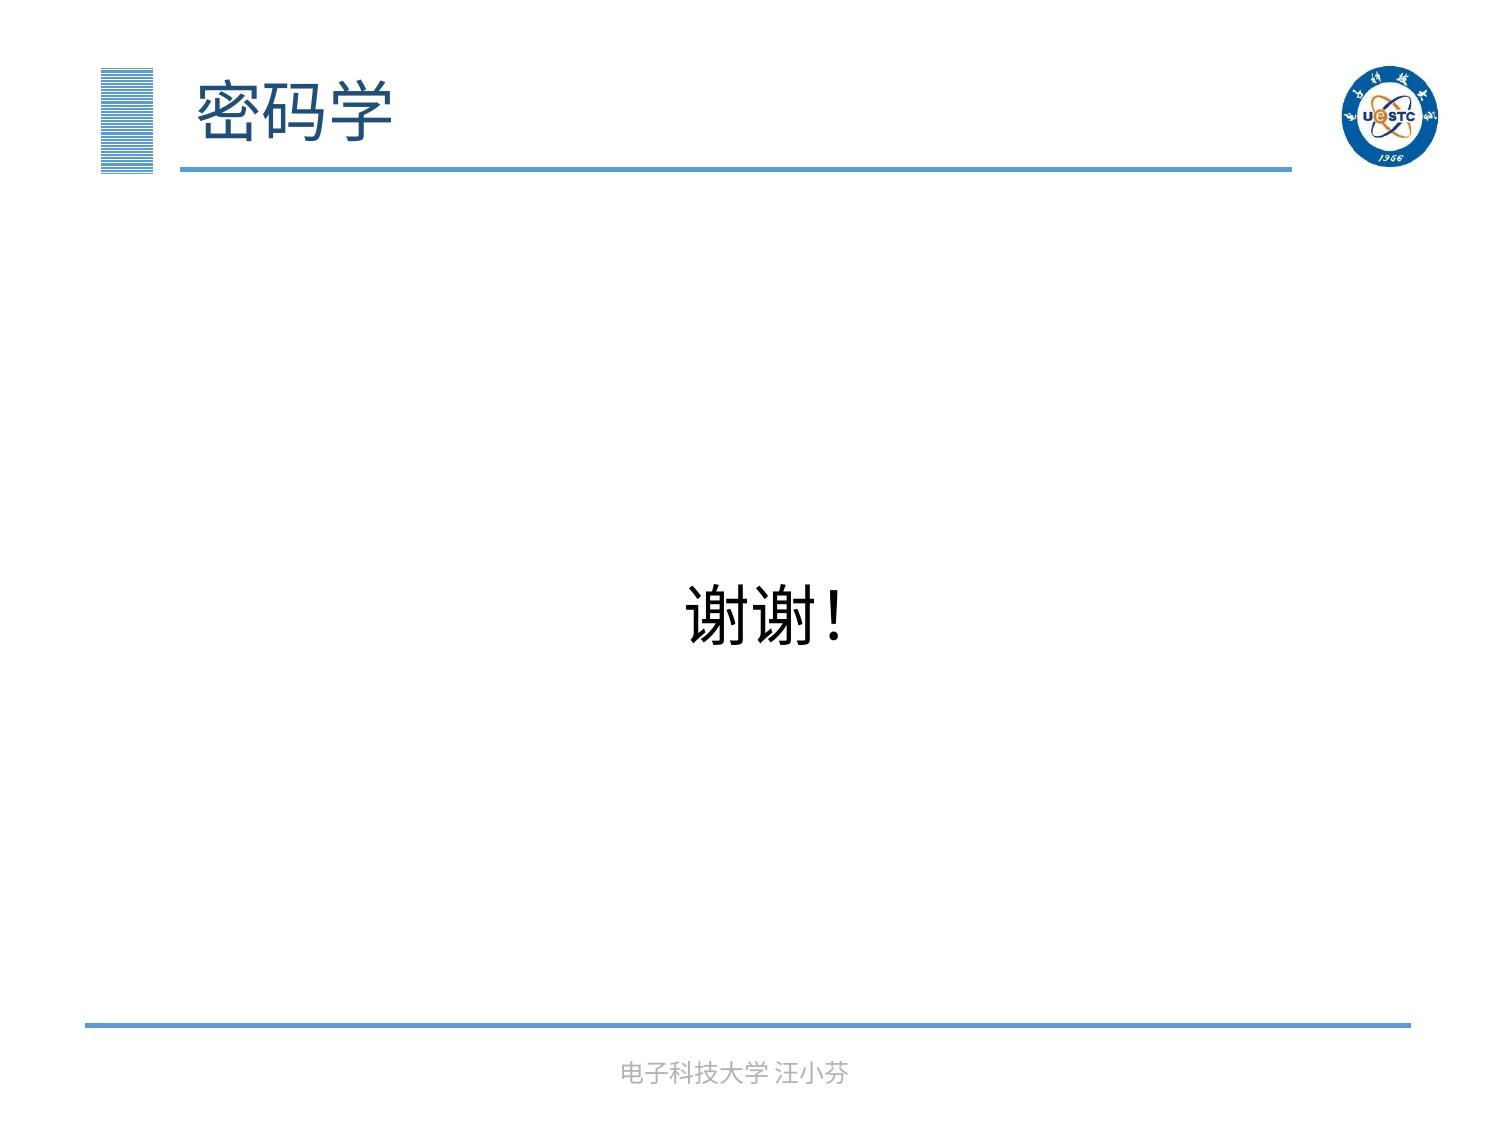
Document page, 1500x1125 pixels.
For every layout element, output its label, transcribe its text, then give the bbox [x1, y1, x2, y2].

picture [1339, 63, 1440, 171]
footer 电子科技大学 汪小芬 [444, 1042, 1025, 1103]
text_box 谢谢！ [668, 566, 899, 661]
title 密码学 [180, 59, 1293, 170]
